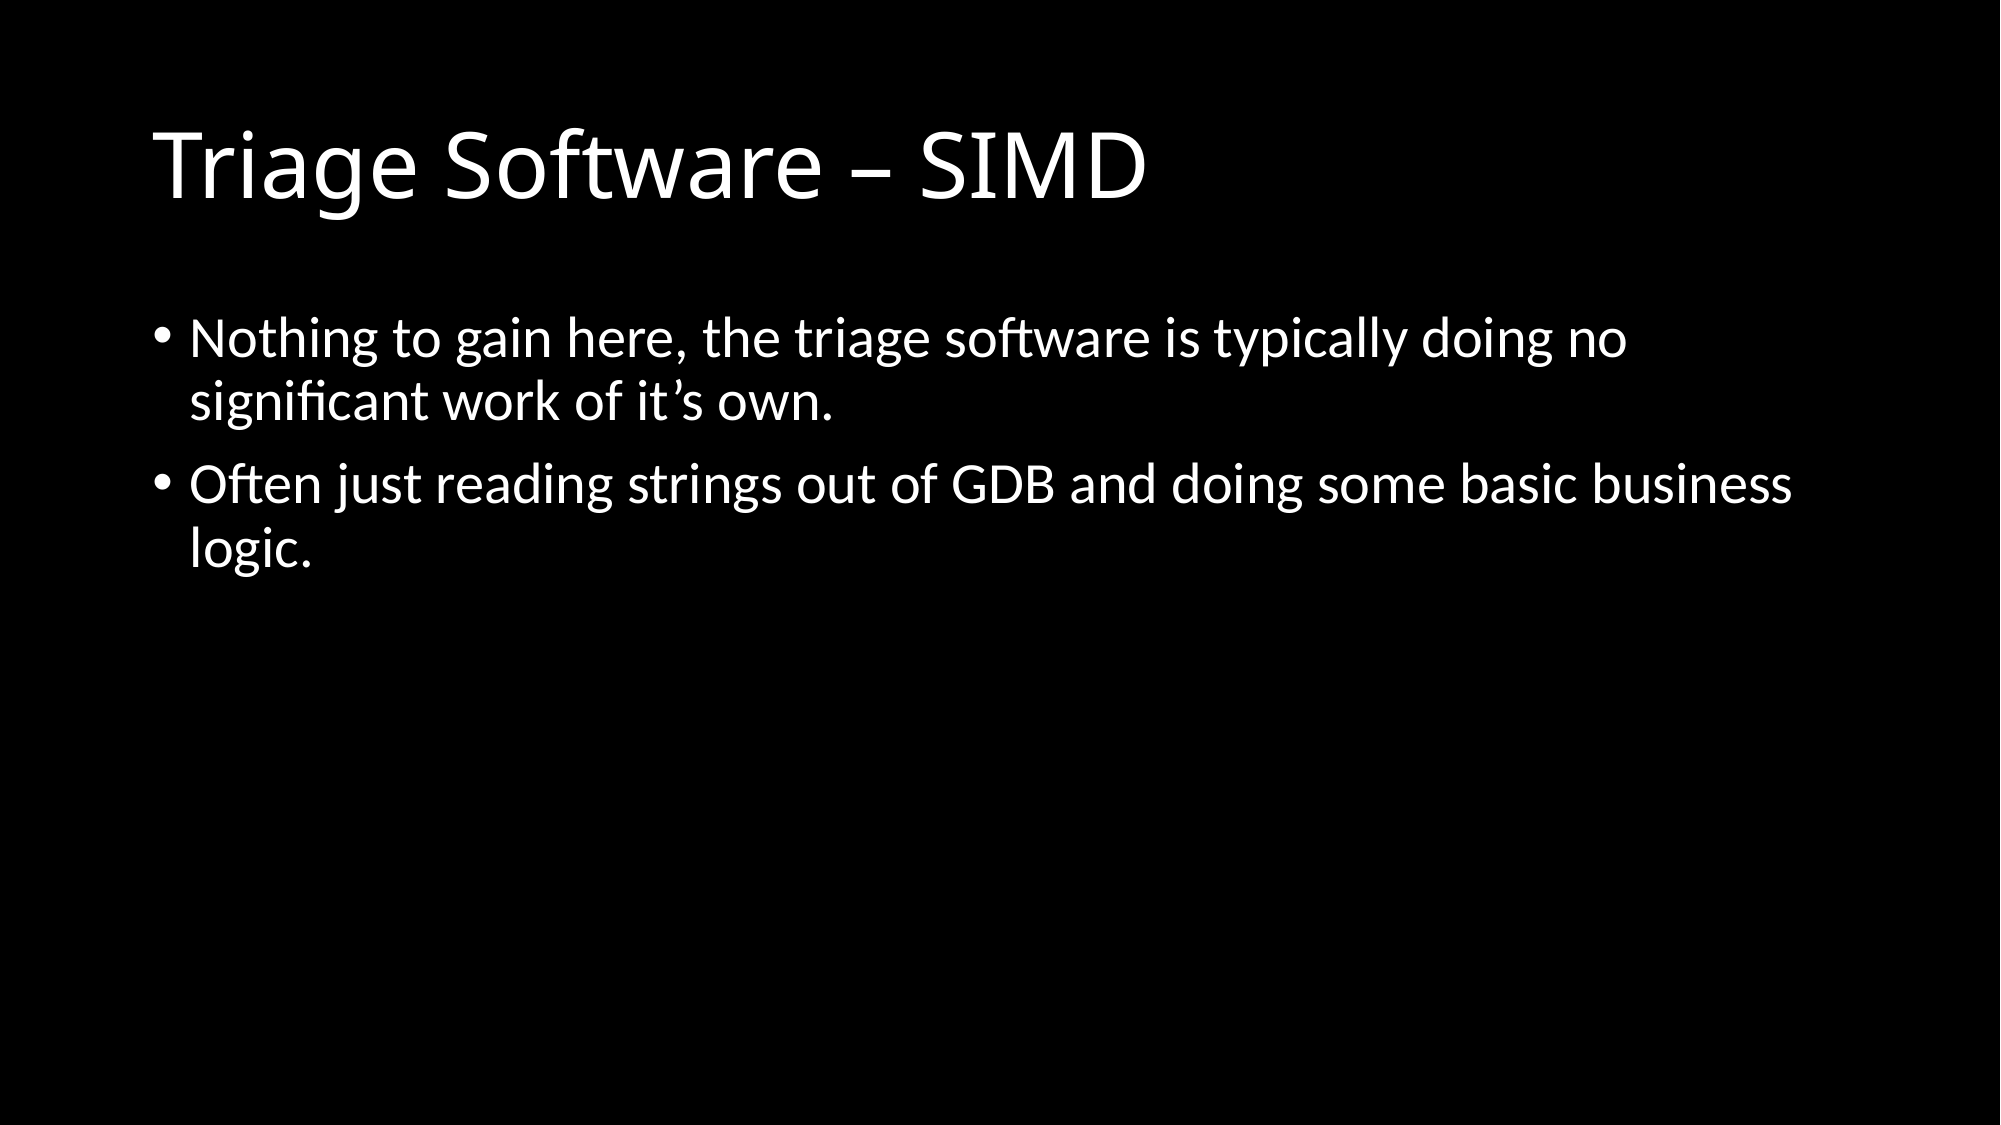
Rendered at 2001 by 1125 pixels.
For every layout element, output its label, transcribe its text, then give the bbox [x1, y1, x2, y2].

list Nothing to gain here, the triage software is typically doing no significant work of it’s own. Often just reading strings out of GDB and doing some basic business logic. [137, 299, 1863, 1014]
title Triage Software – SIMD [137, 59, 1863, 278]
